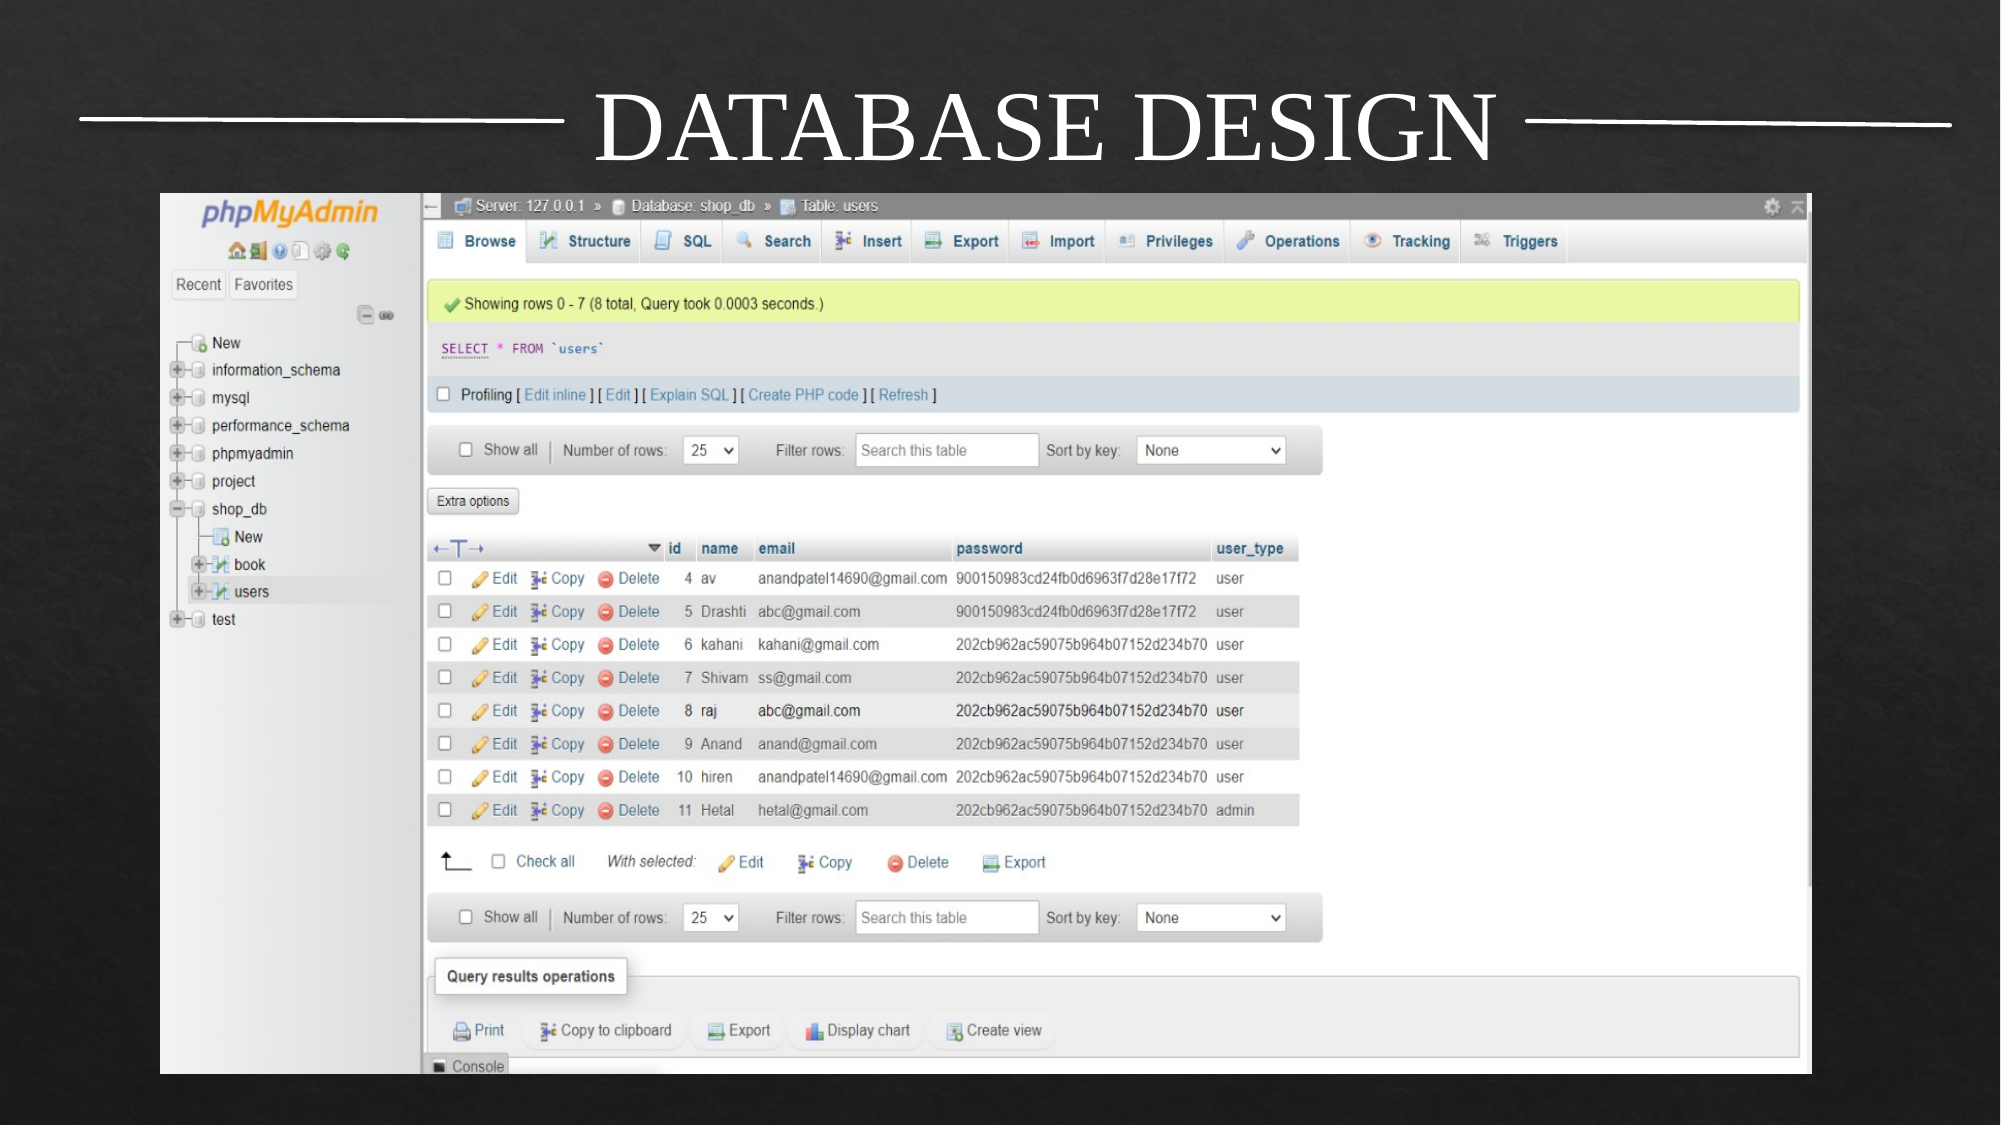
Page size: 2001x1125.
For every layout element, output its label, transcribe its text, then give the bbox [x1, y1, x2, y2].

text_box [80, 118, 563, 122]
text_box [1526, 120, 1951, 126]
text_box DATABASE DESIGN [475, 52, 1619, 188]
picture [160, 193, 1812, 1074]
